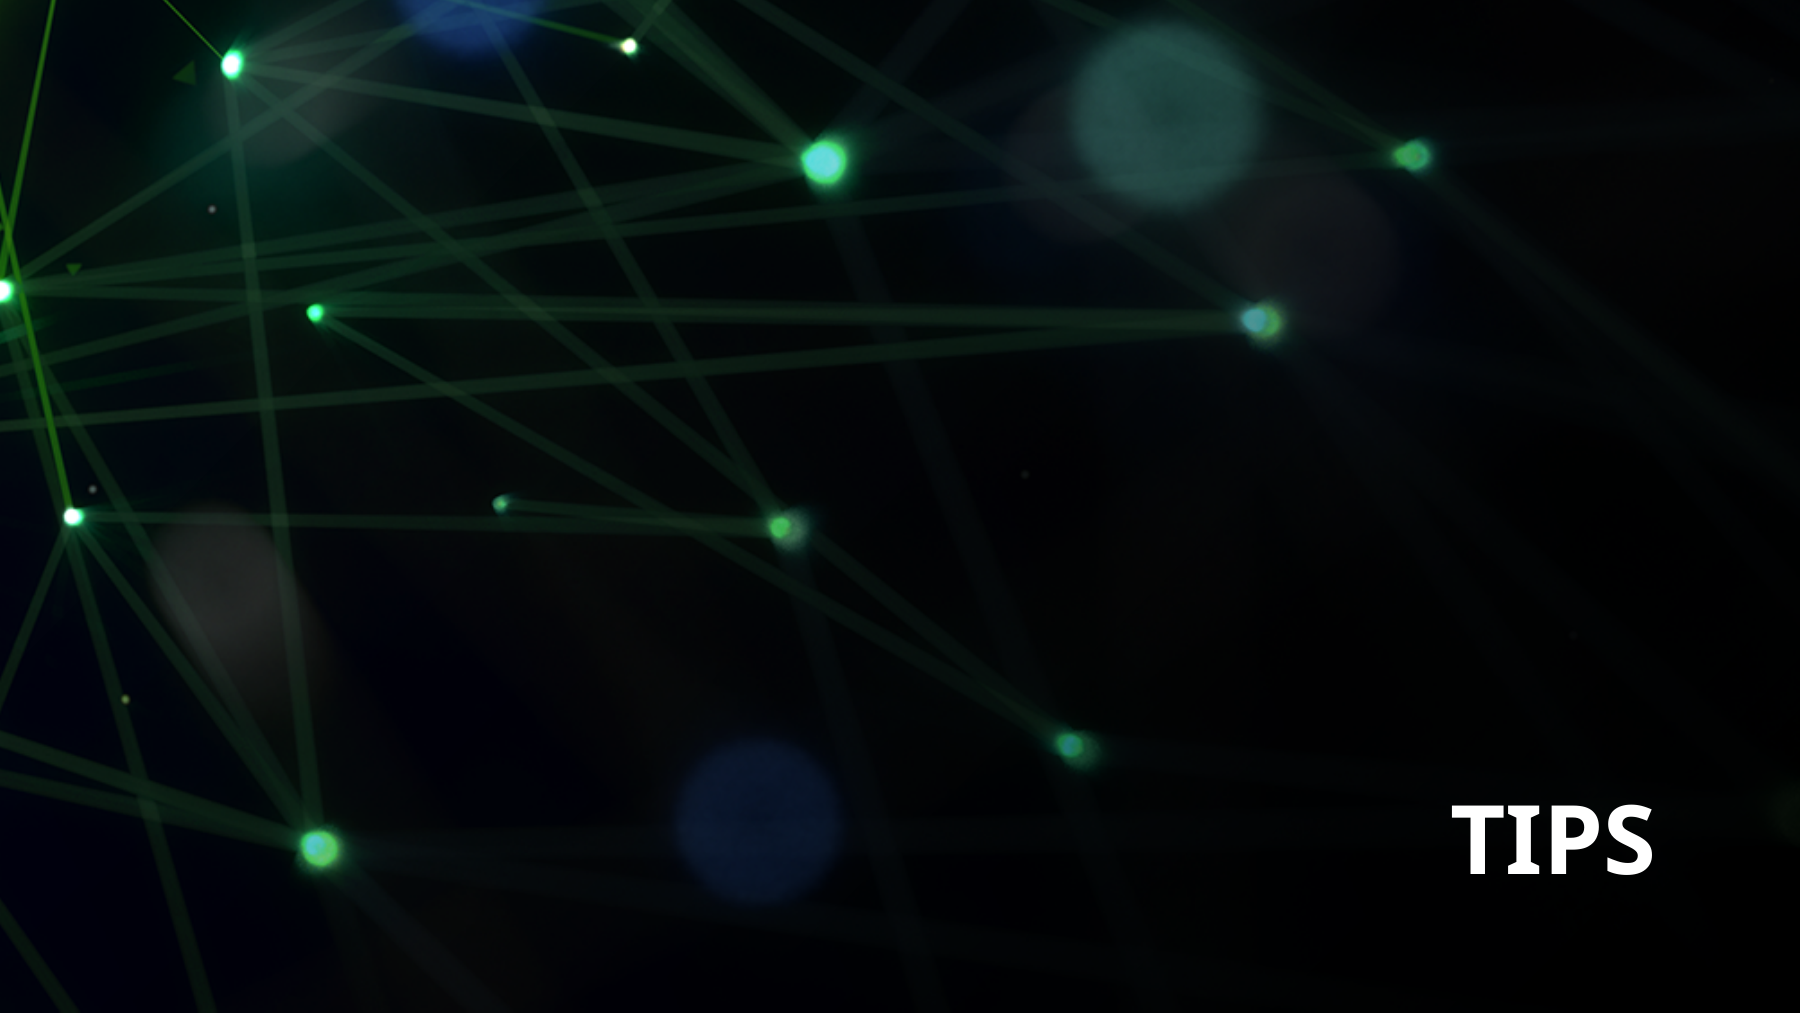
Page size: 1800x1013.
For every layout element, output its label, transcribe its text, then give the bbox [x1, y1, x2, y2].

title TIPS [669, 676, 1672, 903]
picture [0, 0, 1800, 1013]
